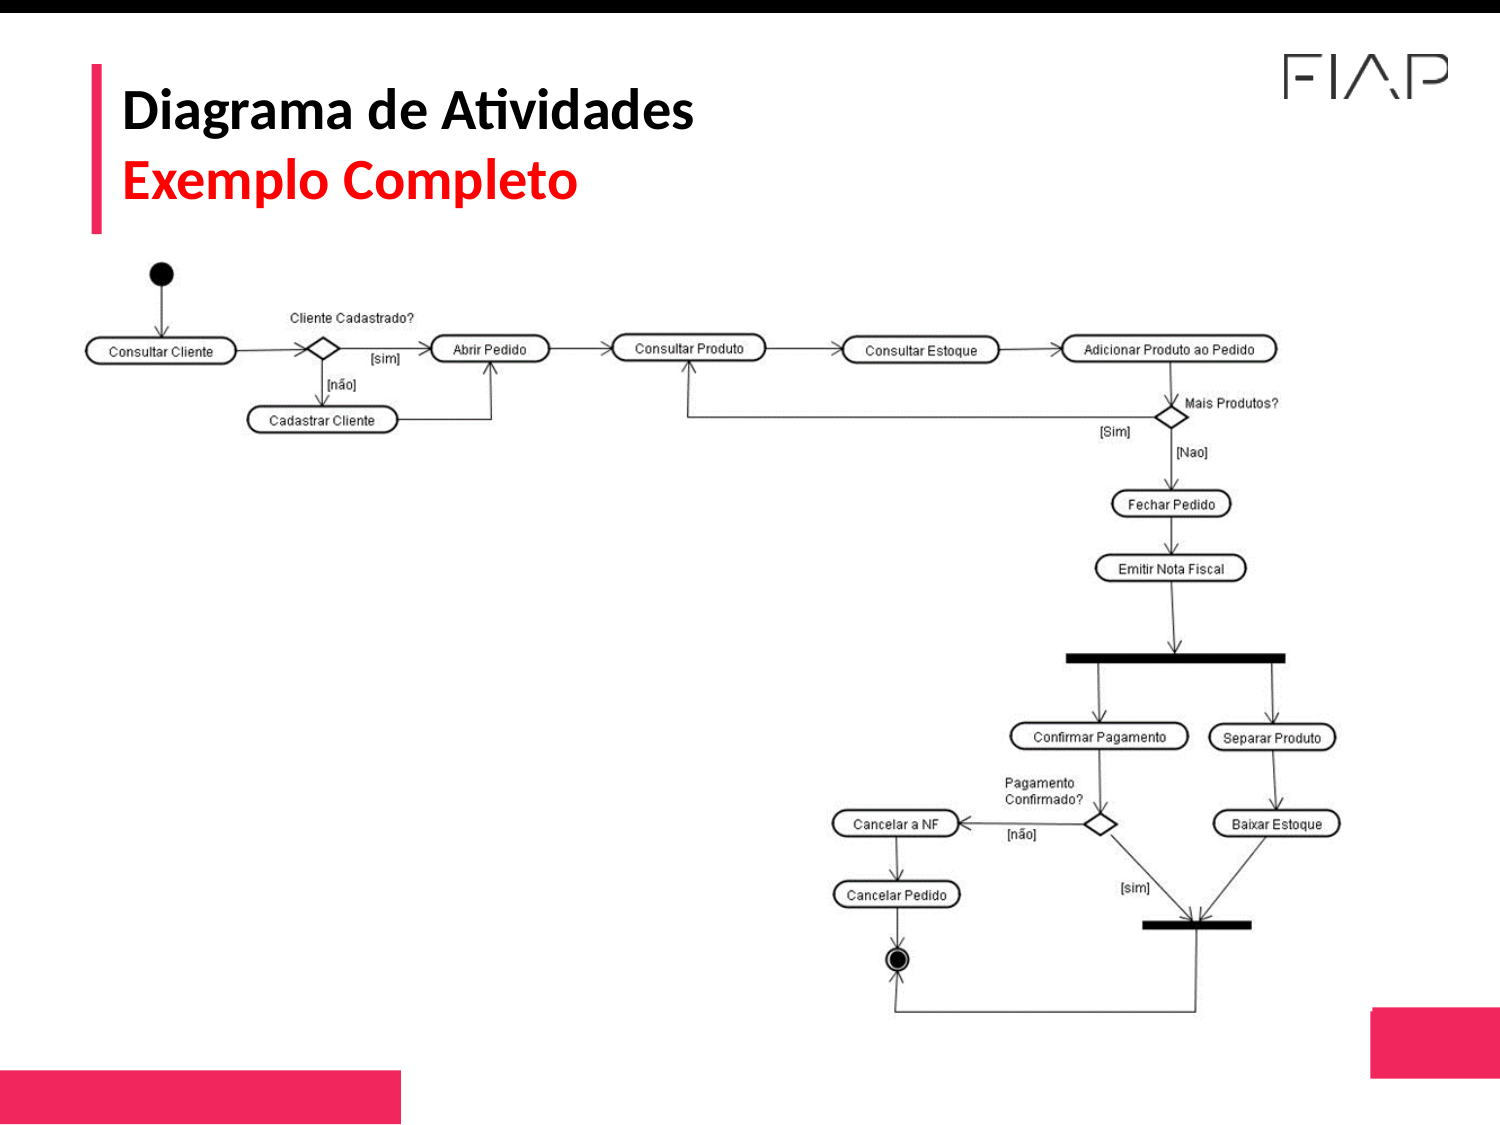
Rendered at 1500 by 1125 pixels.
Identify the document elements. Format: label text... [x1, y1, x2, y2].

text_box [1372, 1007, 1500, 1075]
picture [1284, 53, 1448, 99]
text_box [0, 0, 1500, 13]
text_box Diagrama de Atividades Exemplo Completo [108, 64, 710, 219]
picture [76, 252, 1351, 1041]
text_box [91, 64, 102, 235]
